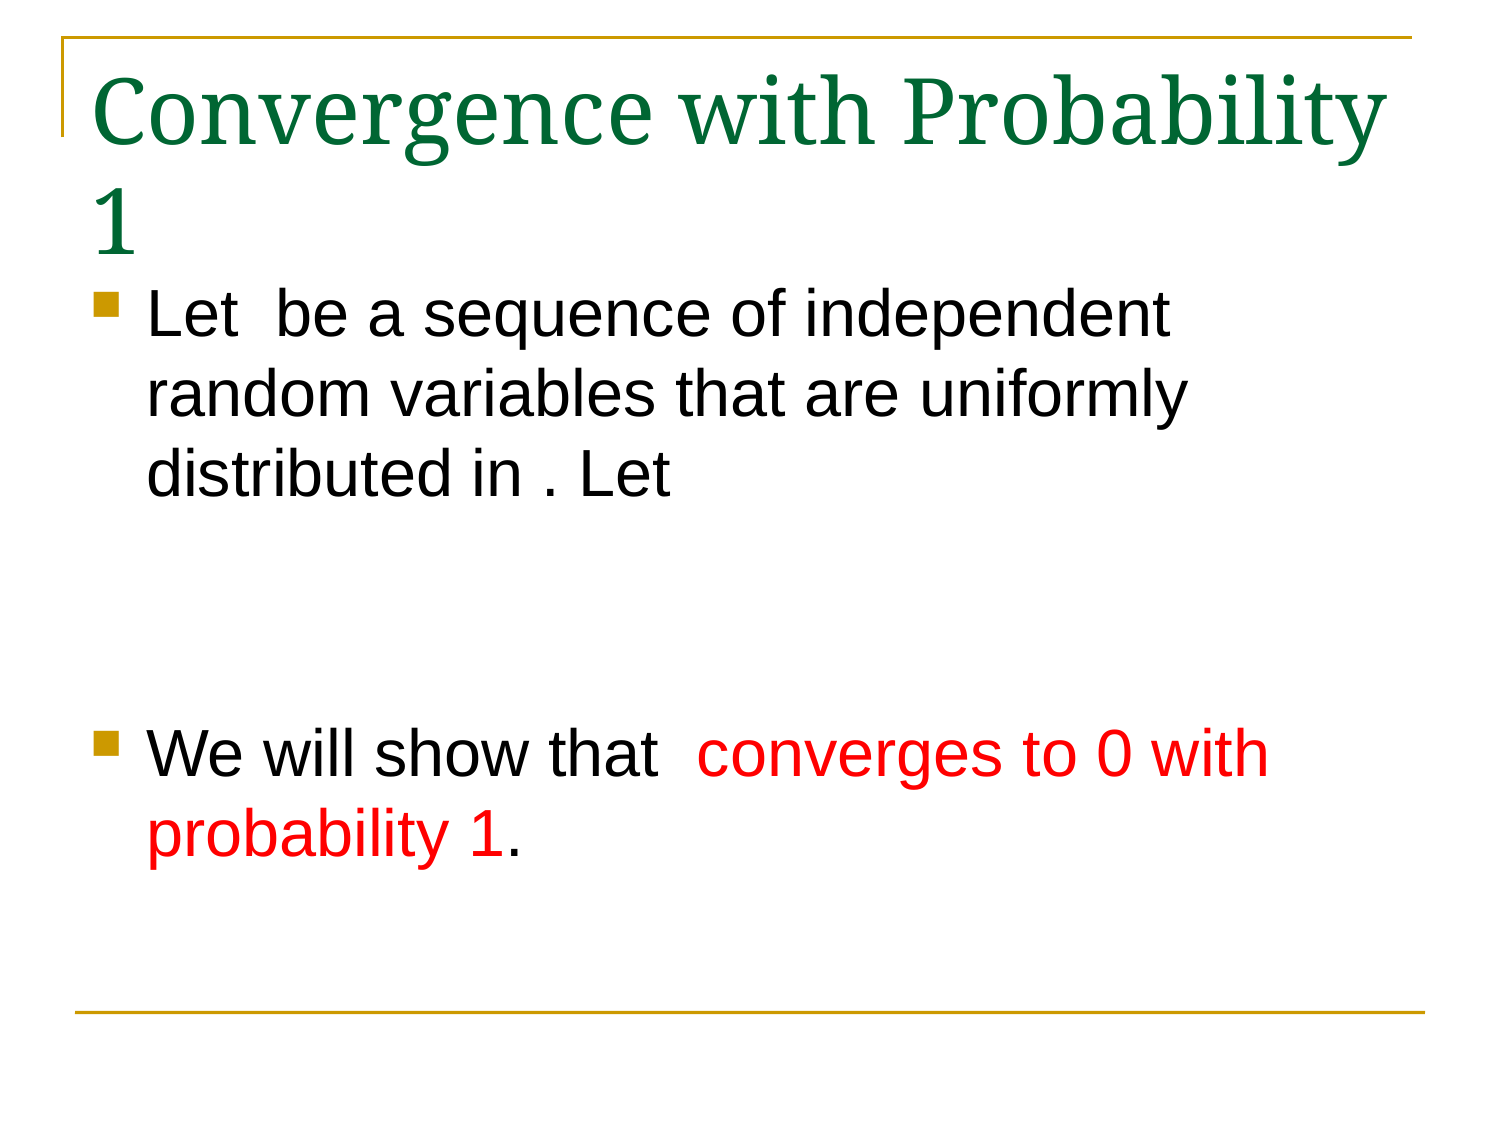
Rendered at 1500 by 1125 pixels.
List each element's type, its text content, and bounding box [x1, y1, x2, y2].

title Convergence with Probability 1 [75, 45, 1425, 233]
